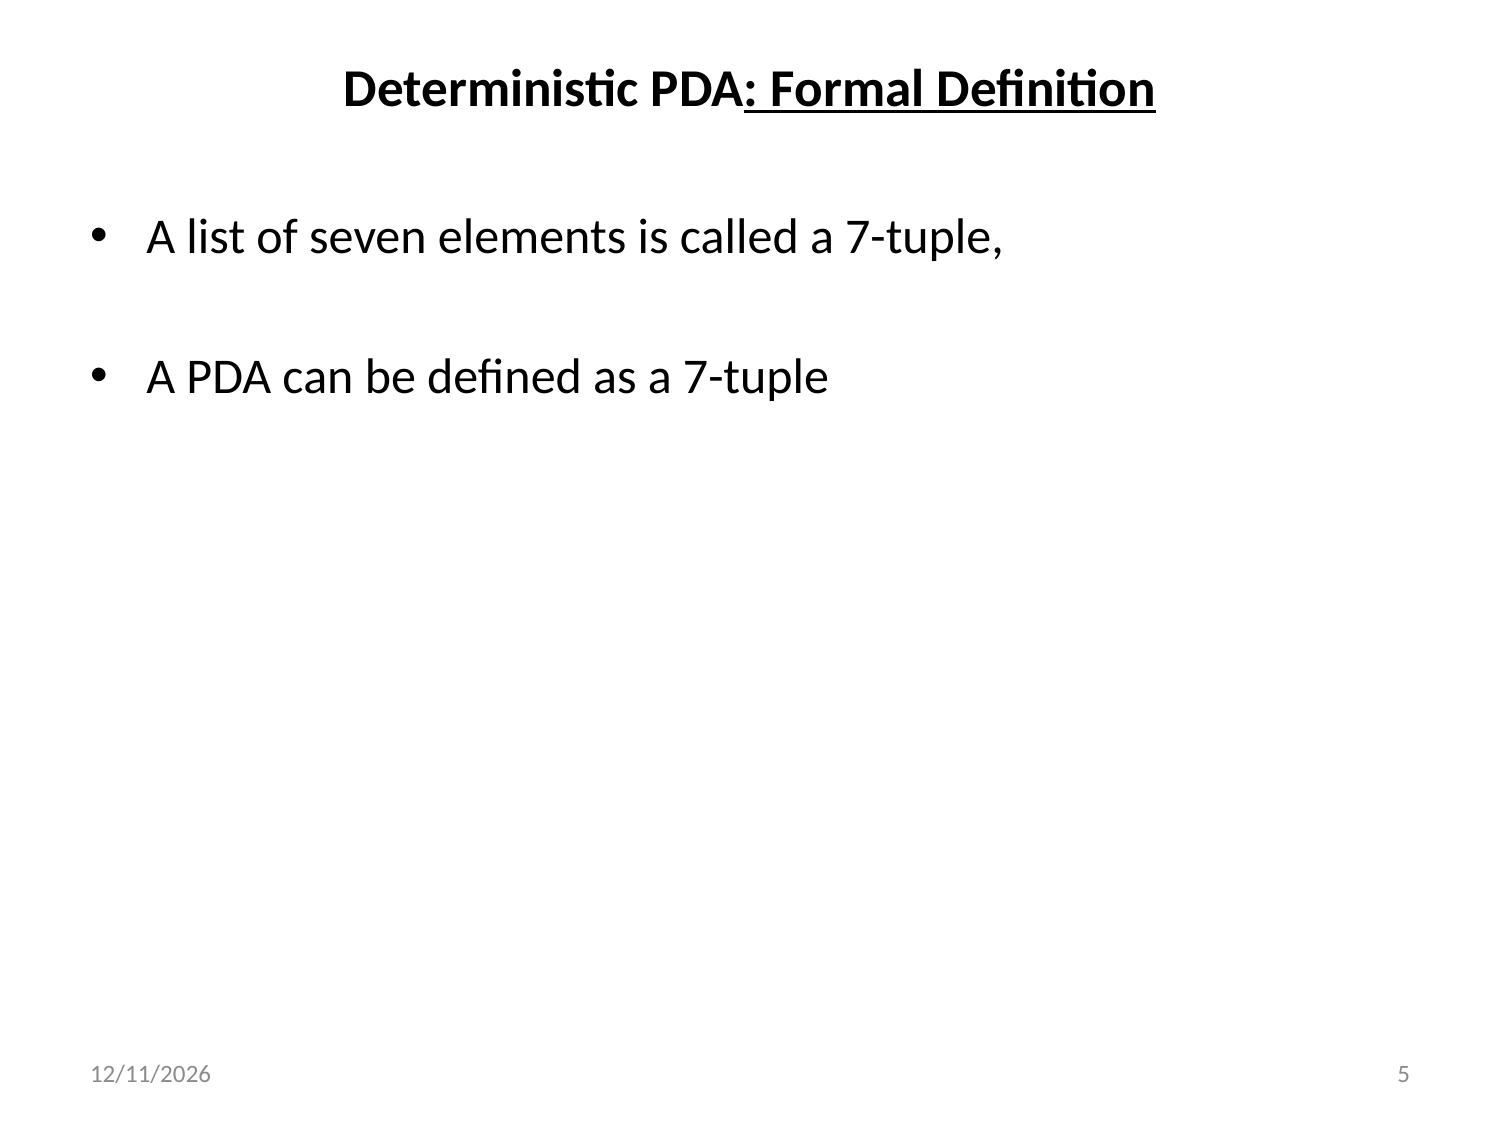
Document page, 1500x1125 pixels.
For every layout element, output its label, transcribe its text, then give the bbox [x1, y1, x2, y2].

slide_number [75, 1042, 425, 1103]
list A list of seven elements is called a 7-tuple, A PDA can be defined as a 7-tuple [75, 196, 1425, 880]
title Deterministic PDA: Formal Definition [75, 45, 1425, 126]
slide_number 5 [1074, 1042, 1425, 1103]
